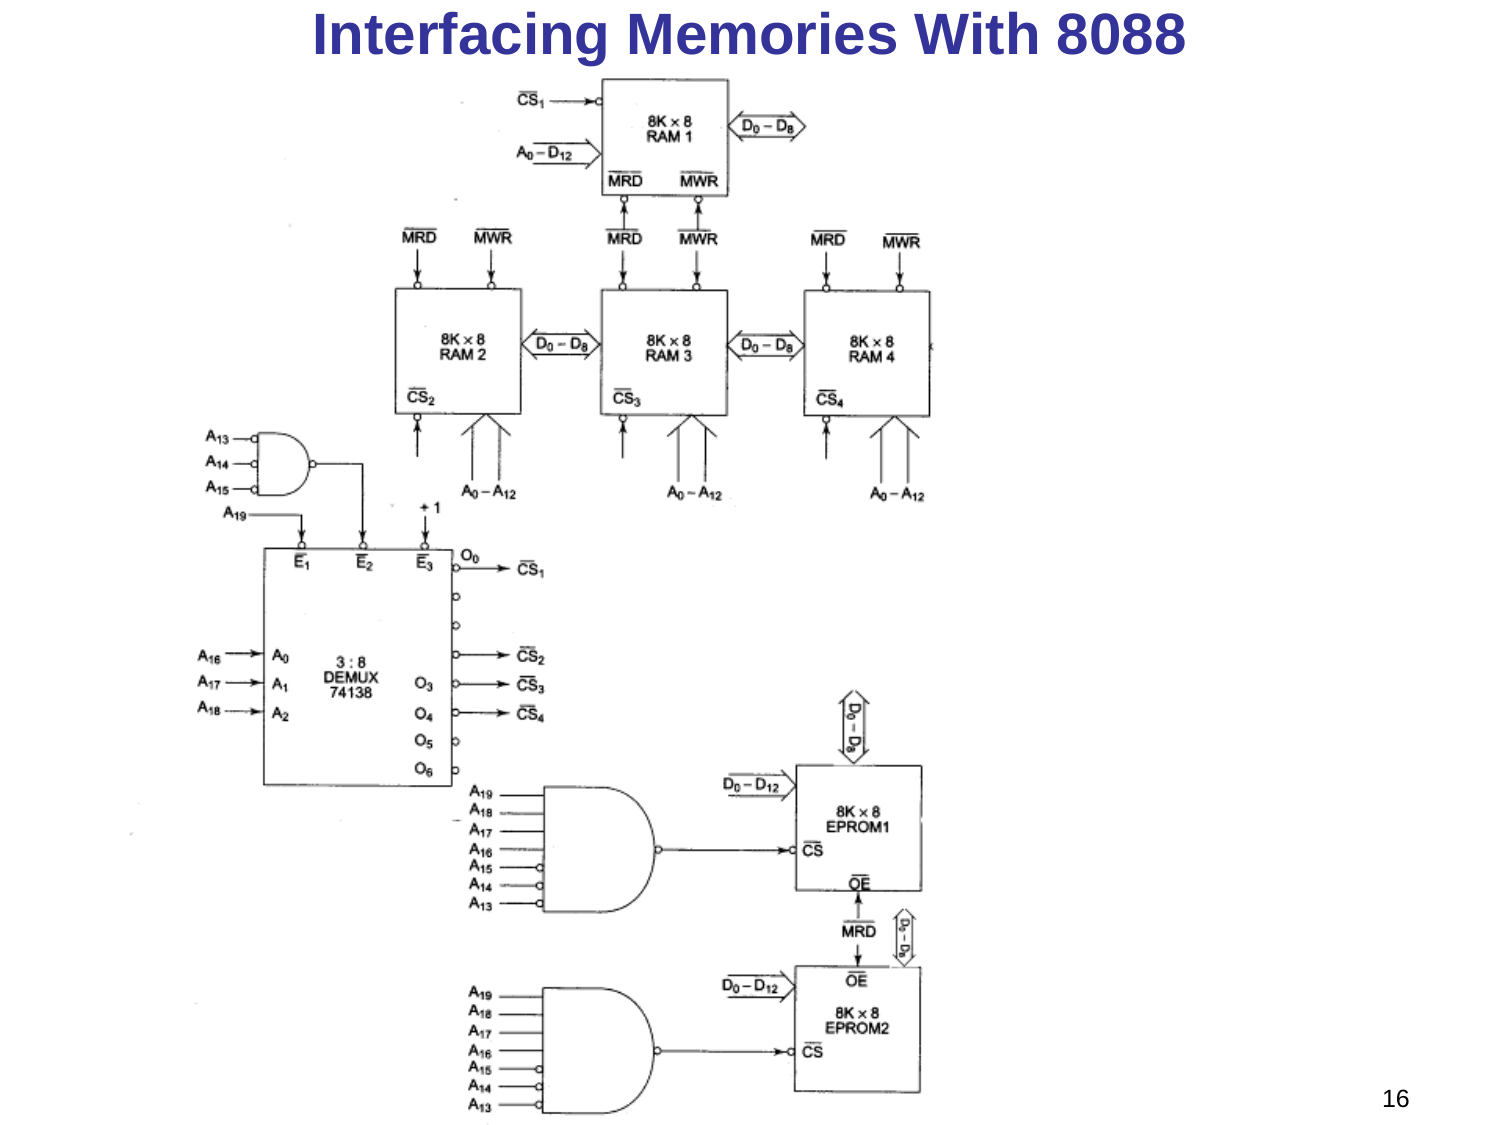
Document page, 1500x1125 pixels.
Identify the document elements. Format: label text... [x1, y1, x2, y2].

title Interfacing Memories With 8088 [24, 0, 1476, 88]
slide_number 16 [1074, 1074, 1426, 1103]
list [99, 74, 965, 1125]
